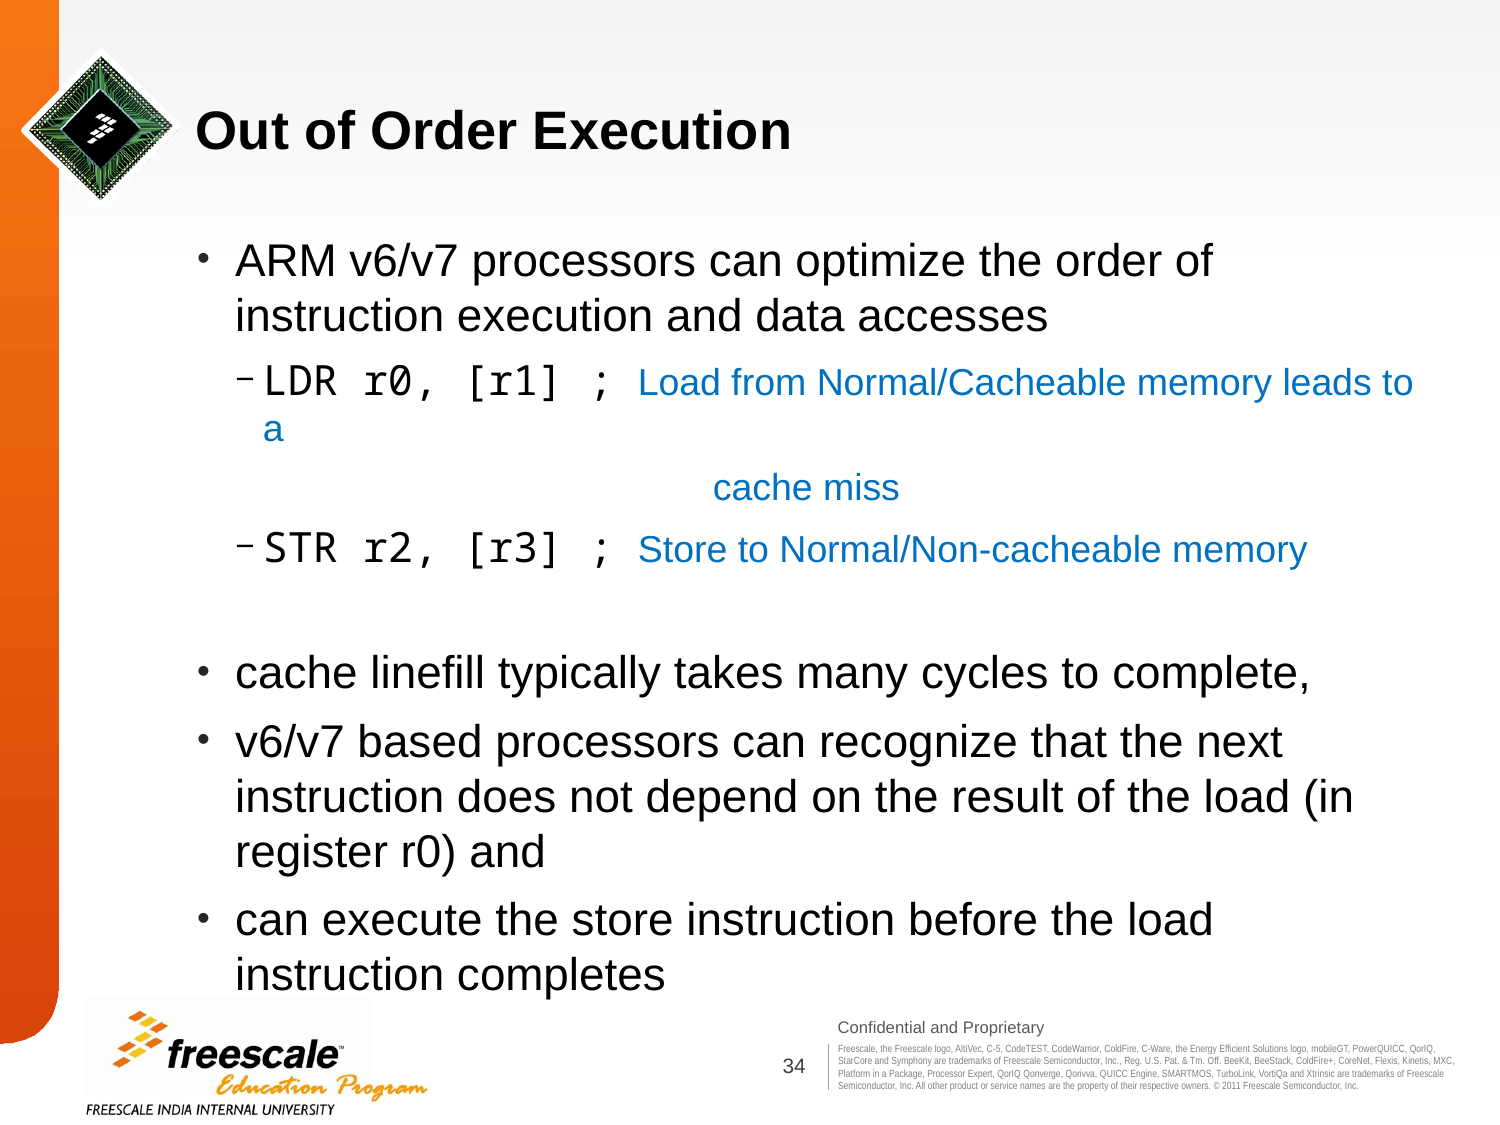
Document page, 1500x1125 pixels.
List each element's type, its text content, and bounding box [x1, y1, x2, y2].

picture [23, 135, 98, 208]
picture [23, 50, 97, 126]
picture [104, 129, 180, 208]
picture [30, 57, 172, 199]
picture [106, 50, 180, 122]
picture [77, 997, 435, 1123]
title Out of Order Execution [180, 73, 1452, 182]
list ARM v6/v7 processors can optimize the order of instruction execution and data accesses LDR r0, [r1] ; Load from Normal/Cacheable memory leads to a cache miss STR r2, [r3] ; Store to Normal/Non-cacheable memory cache linefill typically takes many cycles to complete, v6/v7 based processors can recognize that the next instruction does not depend on the result of the load (in register r0) and can execute the store instruction before the load instruction completes [182, 222, 1445, 995]
